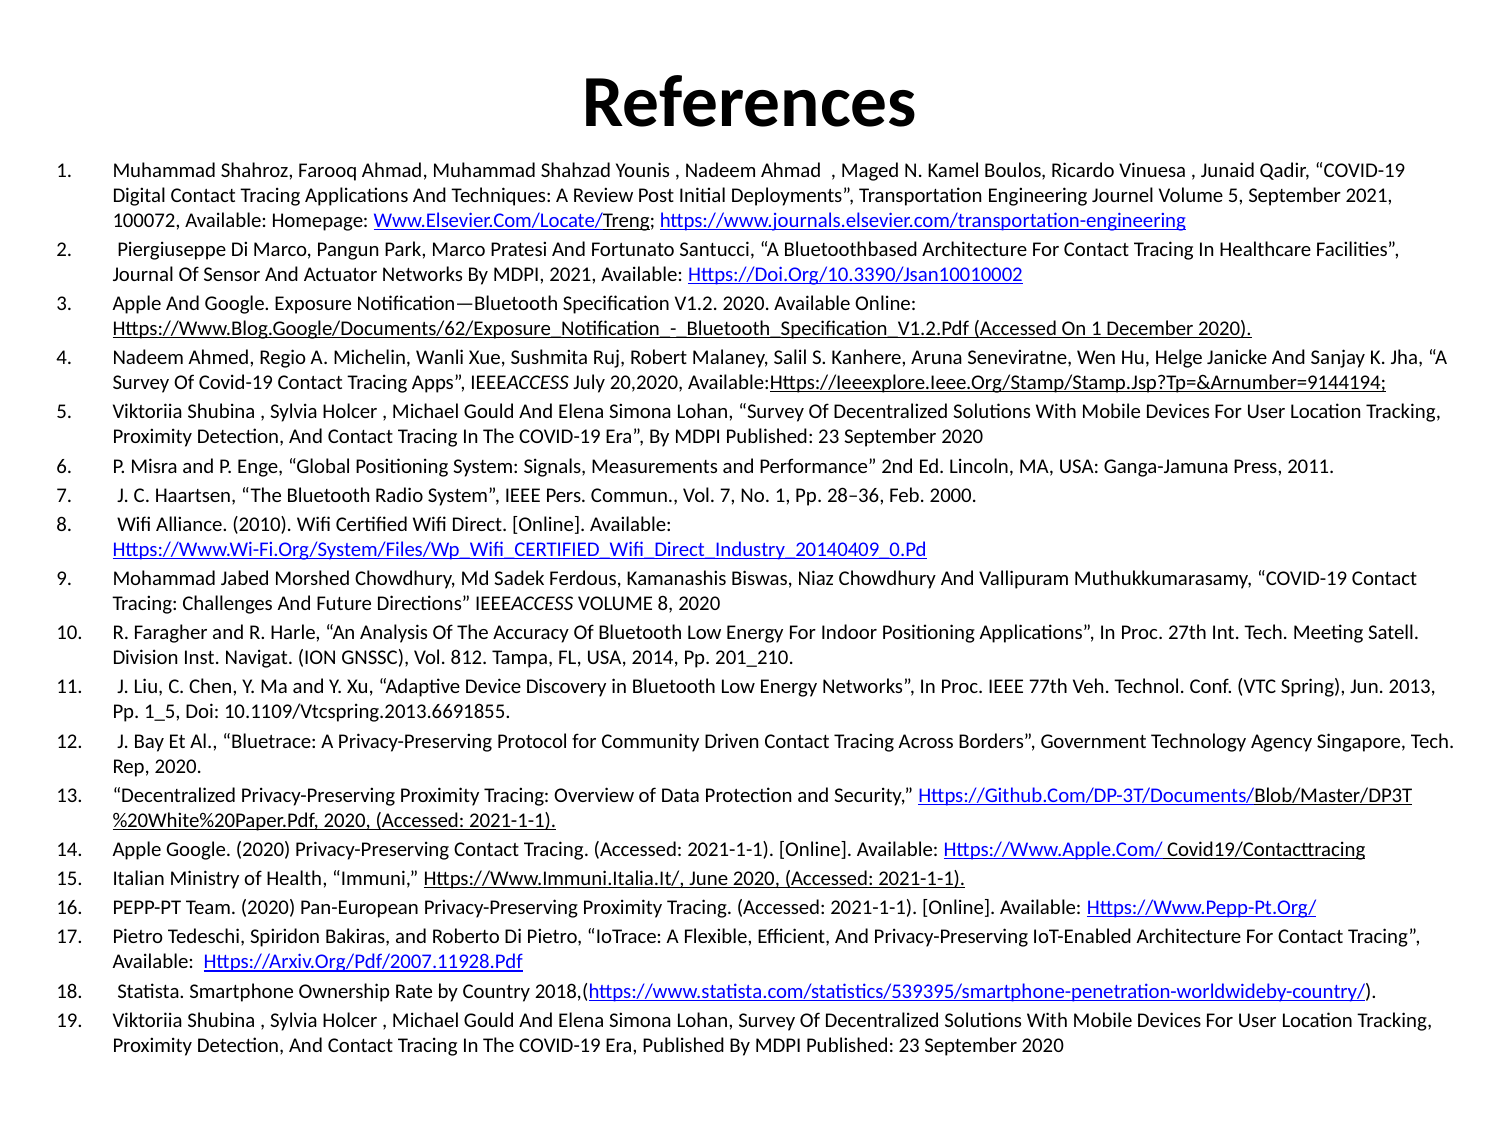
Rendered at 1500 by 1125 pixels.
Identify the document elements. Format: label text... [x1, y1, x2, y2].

list Muhammad Shahroz, Farooq Ahmad, Muhammad Shahzad Younis , Nadeem Ahmad , Maged N. Kamel Boulos, Ricardo Vinuesa , Junaid Qadir, “COVID-19 Digital Contact Tracing Applications And Techniques: A Review Post Initial Deployments”, Transportation Engineering Journel Volume 5, September 2021, 100072, Available: Homepage: Www.Elsevier.Com/Locate/Treng; https://www.journals.elsevier.com/transportation-engineering Piergiuseppe Di Marco, Pangun Park, Marco Pratesi And Fortunato Santucci, “A Bluetoothbased Architecture For Contact Tracing In Healthcare Facilities”, Journal Of Sensor And Actuator Networks By MDPI, 2021, Available: Https://Doi.Org/10.3390/Jsan10010002 Apple And Google. Exposure Notification—Bluetooth Specification V1.2. 2020. Available Online: Https://Www.Blog.Google/Documents/62/Exposure_Notification_-_Bluetooth_Specification_V1.2.Pdf (Accessed On 1 December 2020). Nadeem Ahmed, Regio A. Michelin, Wanli Xue, Sushmita Ruj, Robert Malaney, Salil S. Kanhere, Aruna Seneviratne, Wen Hu, Helge Janicke And Sanjay K. Jha, “A Survey Of Covid-19 Contact Tracing Apps”, IEEEACCESS July 20,2020, Available:Https://Ieeexplore.Ieee.Org/Stamp/Stamp.Jsp?Tp=&Arnumber=9144194; Viktoriia Shubina , Sylvia Holcer , Michael Gould And Elena Simona Lohan, “Survey Of Decentralized Solutions With Mobile Devices For User Location Tracking, Proximity Detection, And Contact Tracing In The COVID-19 Era”, By MDPI Published: 23 September 2020 P. Misra and P. Enge, “Global Positioning System: Signals, Measurements and Performance” 2nd Ed. Lincoln, MA, USA: Ganga-Jamuna Press, 2011. J. C. Haartsen, “The Bluetooth Radio System”, IEEE Pers. Commun., Vol. 7, No. 1, Pp. 28–36, Feb. 2000. Wifi Alliance. (2010). Wifi Certified Wifi Direct. [Online]. Available: Https://Www.Wi-Fi.Org/System/Files/Wp_Wifi_CERTIFIED_Wifi_Direct_Industry_20140409_0.Pd Mohammad Jabed Morshed Chowdhury, Md Sadek Ferdous, Kamanashis Biswas, Niaz Chowdhury And Vallipuram Muthukkumarasamy, “COVID-19 Contact Tracing: Challenges And Future Directions” IEEEACCESS VOLUME 8, 2020 R. Faragher and R. Harle, “An Analysis Of The Accuracy Of Bluetooth Low Energy For Indoor Positioning Applications”, In Proc. 27th Int. Tech. Meeting Satell. Division Inst. Navigat. (ION GNSSC), Vol. 812. Tampa, FL, USA, 2014, Pp. 201_210. J. Liu, C. Chen, Y. Ma and Y. Xu, “Adaptive Device Discovery in Bluetooth Low Energy Networks”, In Proc. IEEE 77th Veh. Technol. Conf. (VTC Spring), Jun. 2013, Pp. 1_5, Doi: 10.1109/Vtcspring.2013.6691855. J. Bay Et Al., “Bluetrace: A Privacy-Preserving Protocol for Community Driven Contact Tracing Across Borders”, Government Technology Agency Singapore, Tech. Rep, 2020. “Decentralized Privacy-Preserving Proximity Tracing: Overview of Data Protection and Security,” Https://Github.Com/DP-3T/Documents/Blob/Master/DP3T%20White%20Paper.Pdf, 2020, (Accessed: 2021-1-1). Apple Google. (2020) Privacy-Preserving Contact Tracing. (Accessed: 2021-1-1). [Online]. Available: Https://Www.Apple.Com/ Covid19/Contacttracing Italian Ministry of Health, “Immuni,” Https://Www.Immuni.Italia.It/, June 2020, (Accessed: 2021-1-1). PEPP-PT Team. (2020) Pan-European Privacy-Preserving Proximity Tracing. (Accessed: 2021-1-1). [Online]. Available: Https://Www.Pepp-Pt.Org/ Pietro Tedeschi, Spiridon Bakiras, and Roberto Di Pietro, “IoTrace: A Flexible, Efficient, And Privacy-Preserving IoT-Enabled Architecture For Contact Tracing”, Available: Https://Arxiv.Org/Pdf/2007.11928.Pdf Statista. Smartphone Ownership Rate by Country 2018,(https://www.statista.com/statistics/539395/smartphone-penetration-worldwideby-country/). Viktoriia Shubina , Sylvia Holcer , Michael Gould And Elena Simona Lohan, Survey Of Decentralized Solutions With Mobile Devices For User Location Tracking, Proximity Detection, And Contact Tracing In The COVID-19 Era, Published By MDPI Published: 23 September 2020 [41, 149, 1471, 1094]
title References [75, 45, 1425, 149]
